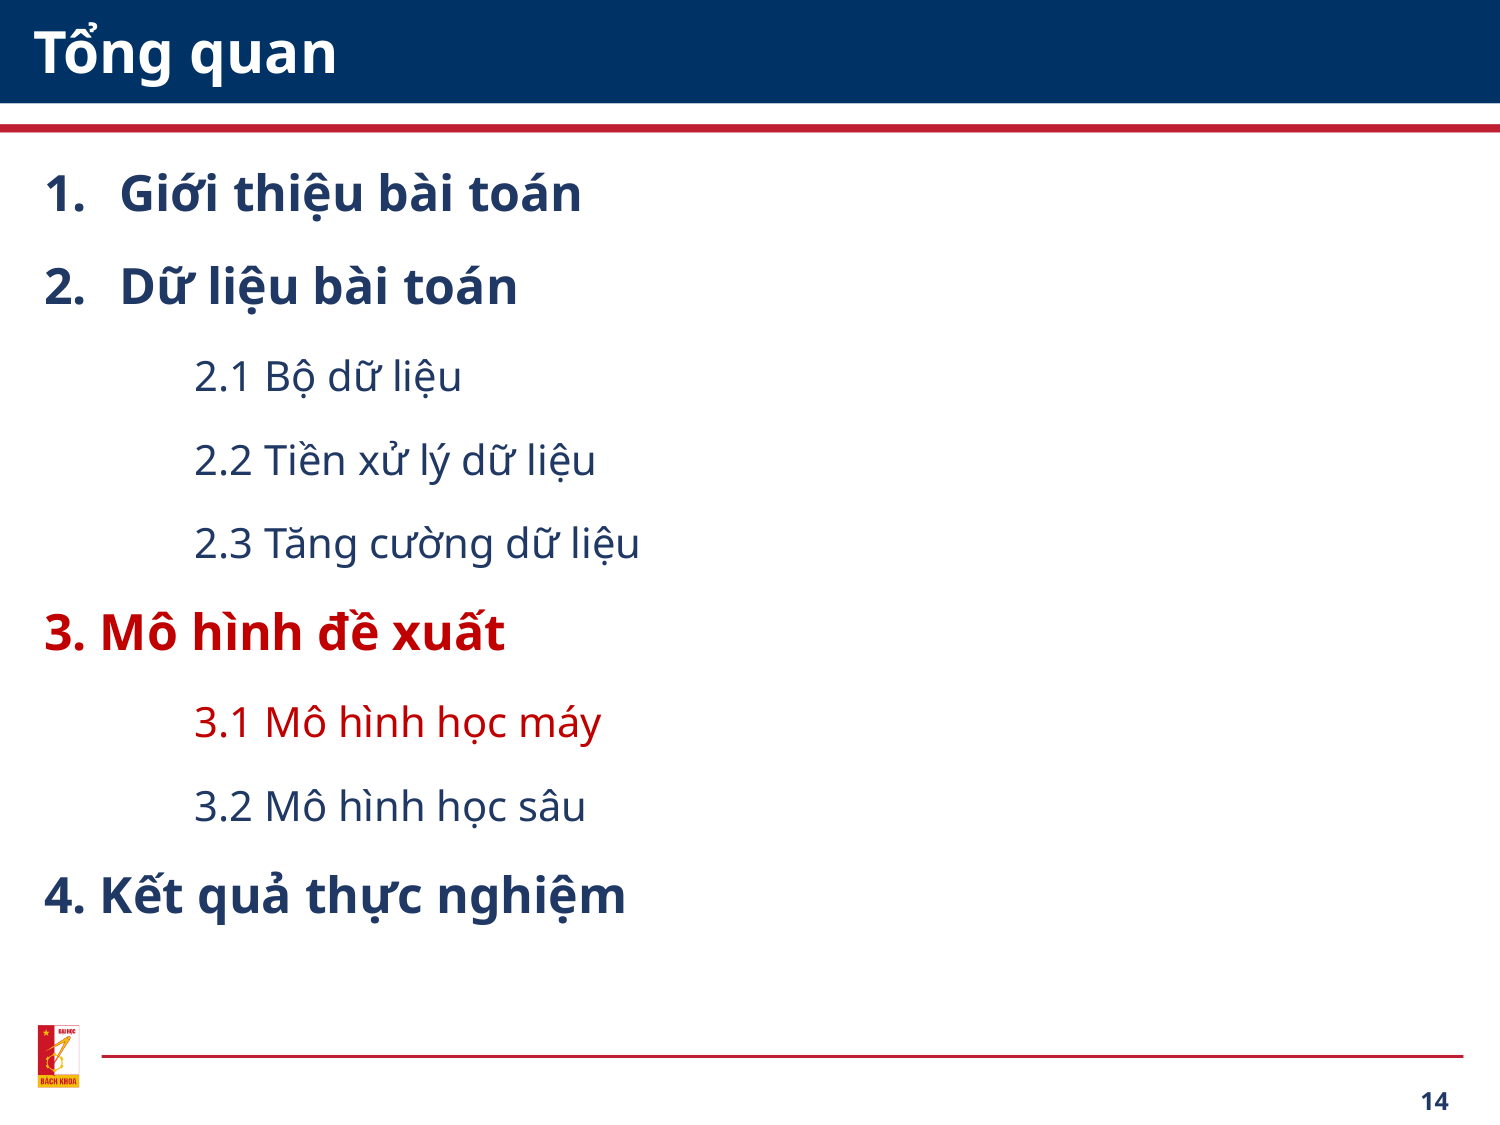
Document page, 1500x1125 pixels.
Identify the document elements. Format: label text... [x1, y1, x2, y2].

picture [0, 0, 1500, 1125]
list Giới thiệu bài toán Dữ liệu bài toán 2.1 Bộ dữ liệu 2.2 Tiền xử lý dữ liệu 2.3 Tăng cường dữ liệu 3. Mô hình đề xuất 3.1 Mô hình học máy 3.2 Mô hình học sâu 4. Kết quả thực nghiệm [29, 153, 1423, 1045]
title Tổng quan [18, 15, 1442, 90]
slide_number 14 [1126, 1078, 1464, 1125]
